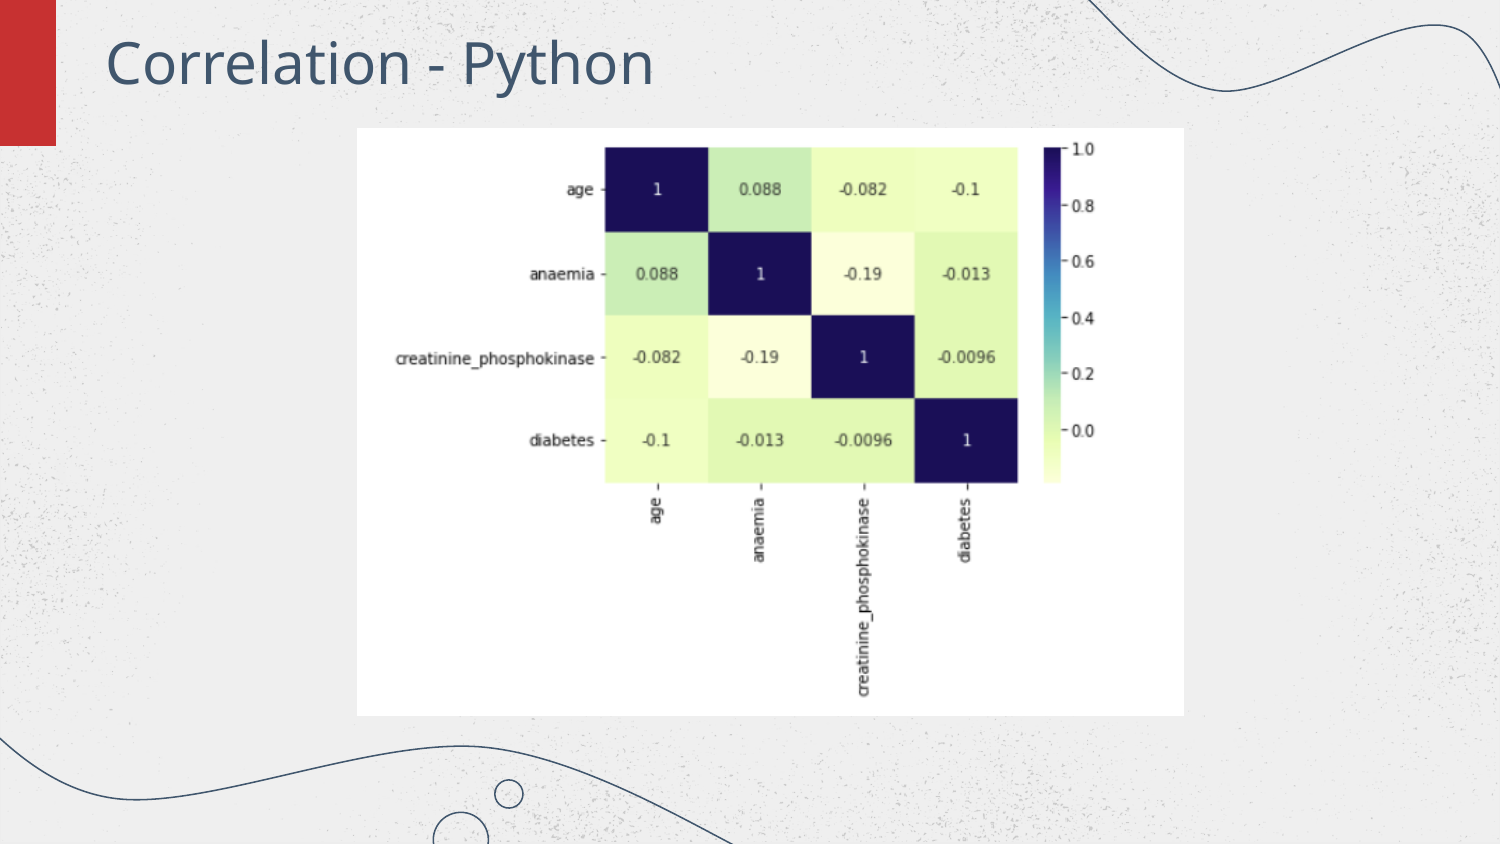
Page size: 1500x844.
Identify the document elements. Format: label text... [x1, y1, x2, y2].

picture [357, 127, 1185, 716]
title Correlation - Python [90, 11, 890, 192]
